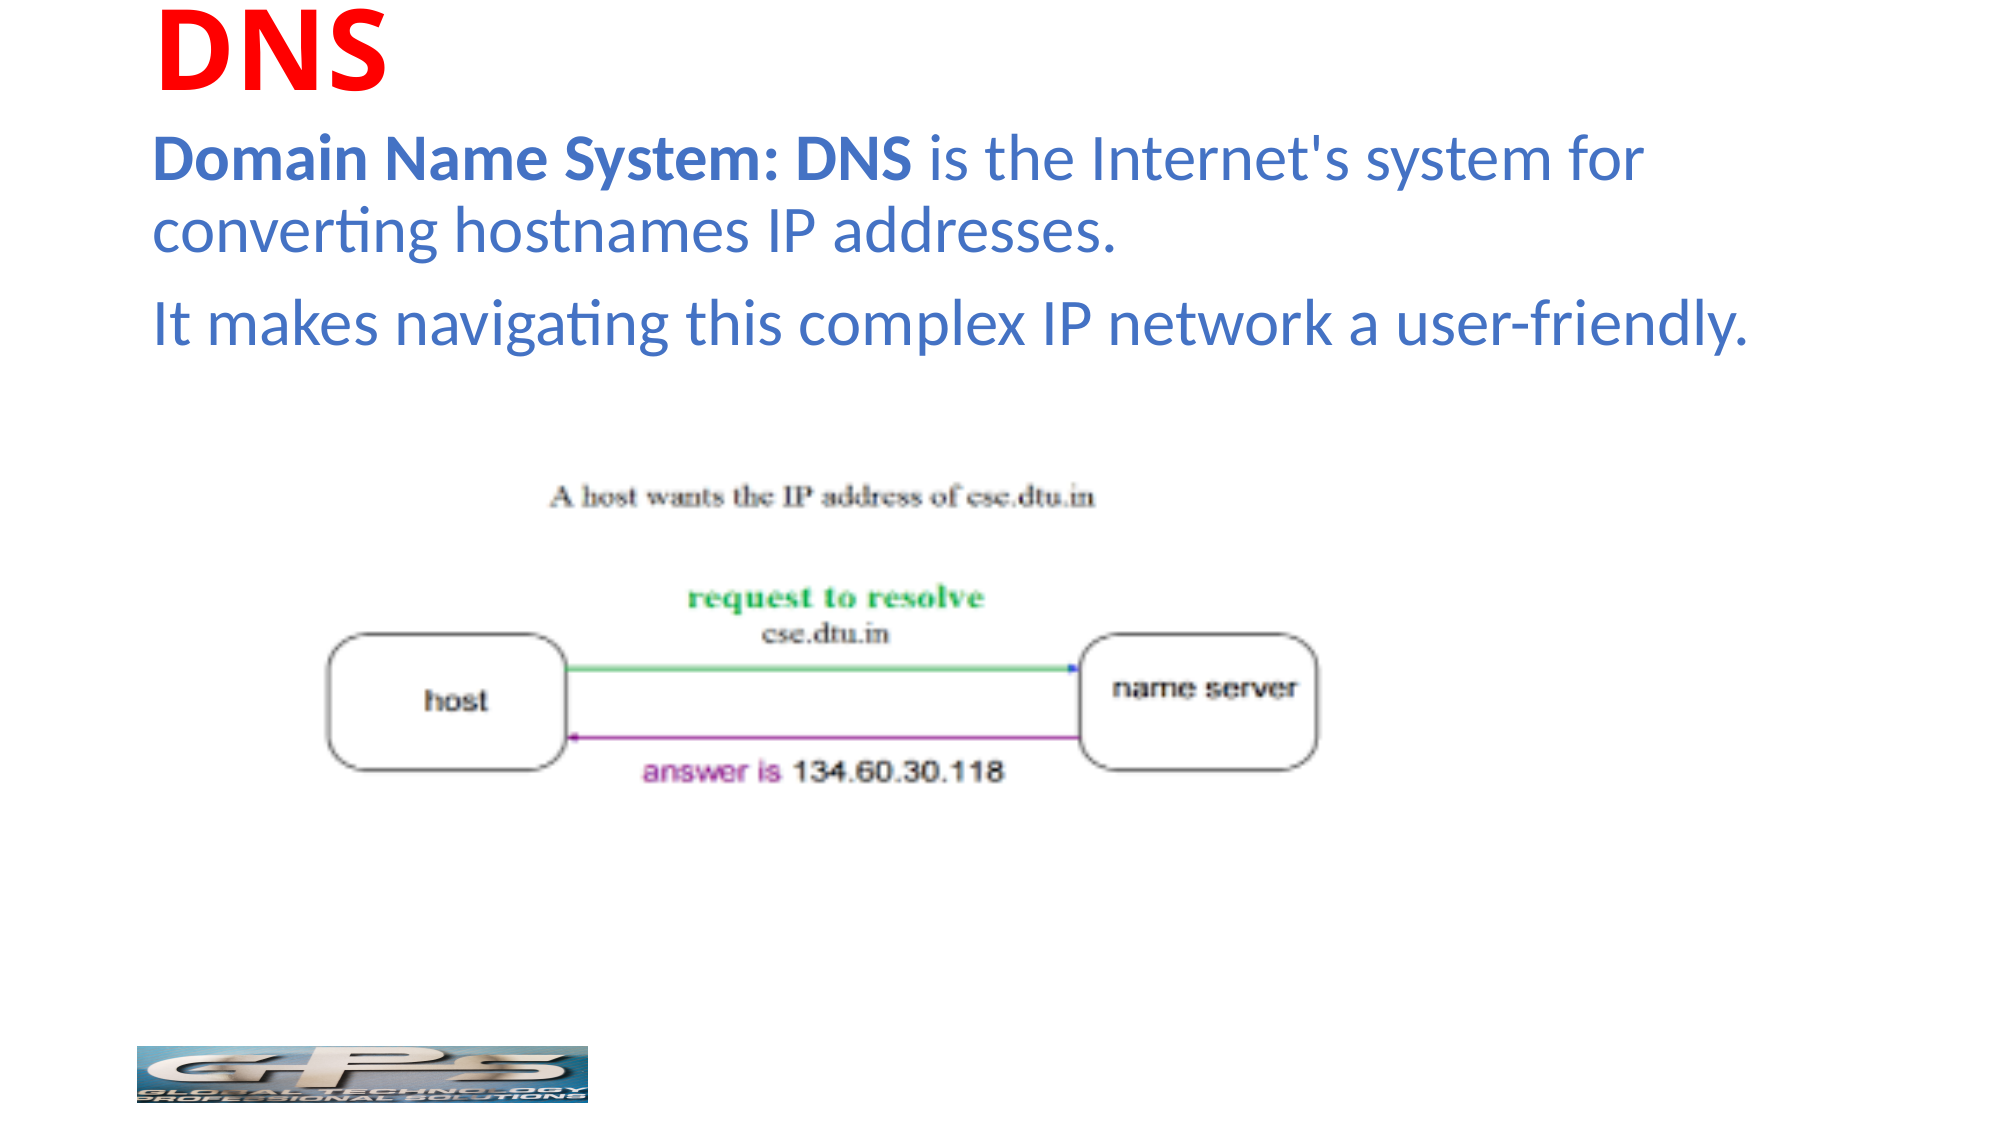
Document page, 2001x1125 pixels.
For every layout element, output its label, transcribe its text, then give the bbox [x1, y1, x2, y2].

picture [137, 1046, 588, 1103]
list Domain Name System: DNS is the Internet's system for converting hostnames IP addresses. It makes navigating this complex IP network a user-friendly. [137, 115, 1863, 830]
title DNS [137, 13, 1863, 95]
picture [173, 373, 1420, 873]
